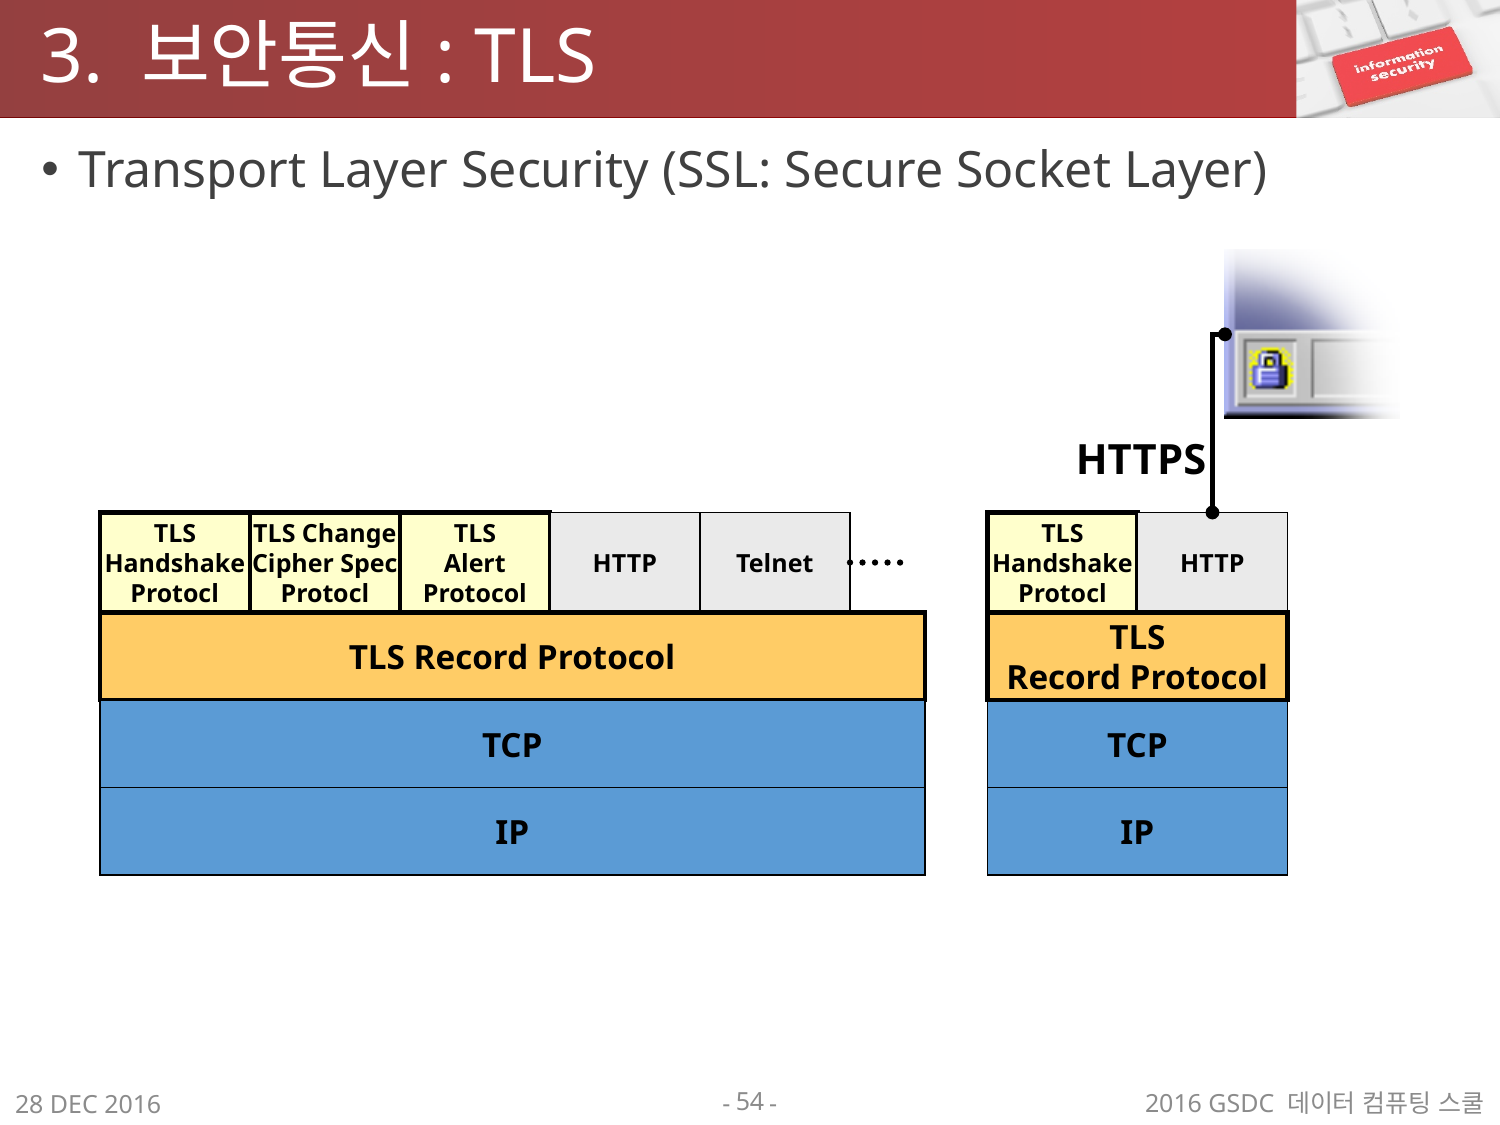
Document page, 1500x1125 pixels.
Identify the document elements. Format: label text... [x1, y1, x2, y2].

title 3. 보안통신: TLS [25, 0, 1297, 118]
footer 2016 GSDC 데이터 컴퓨팅 스쿨 [993, 1081, 1500, 1125]
list 시저 암호 [1297, 0, 1500, 118]
list Transport Layer Security (SSL: Secure Socket Layer) [26, 136, 1474, 1028]
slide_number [0, 1082, 364, 1125]
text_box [99, 249, 1400, 875]
slide_number 54 [581, 1081, 919, 1124]
